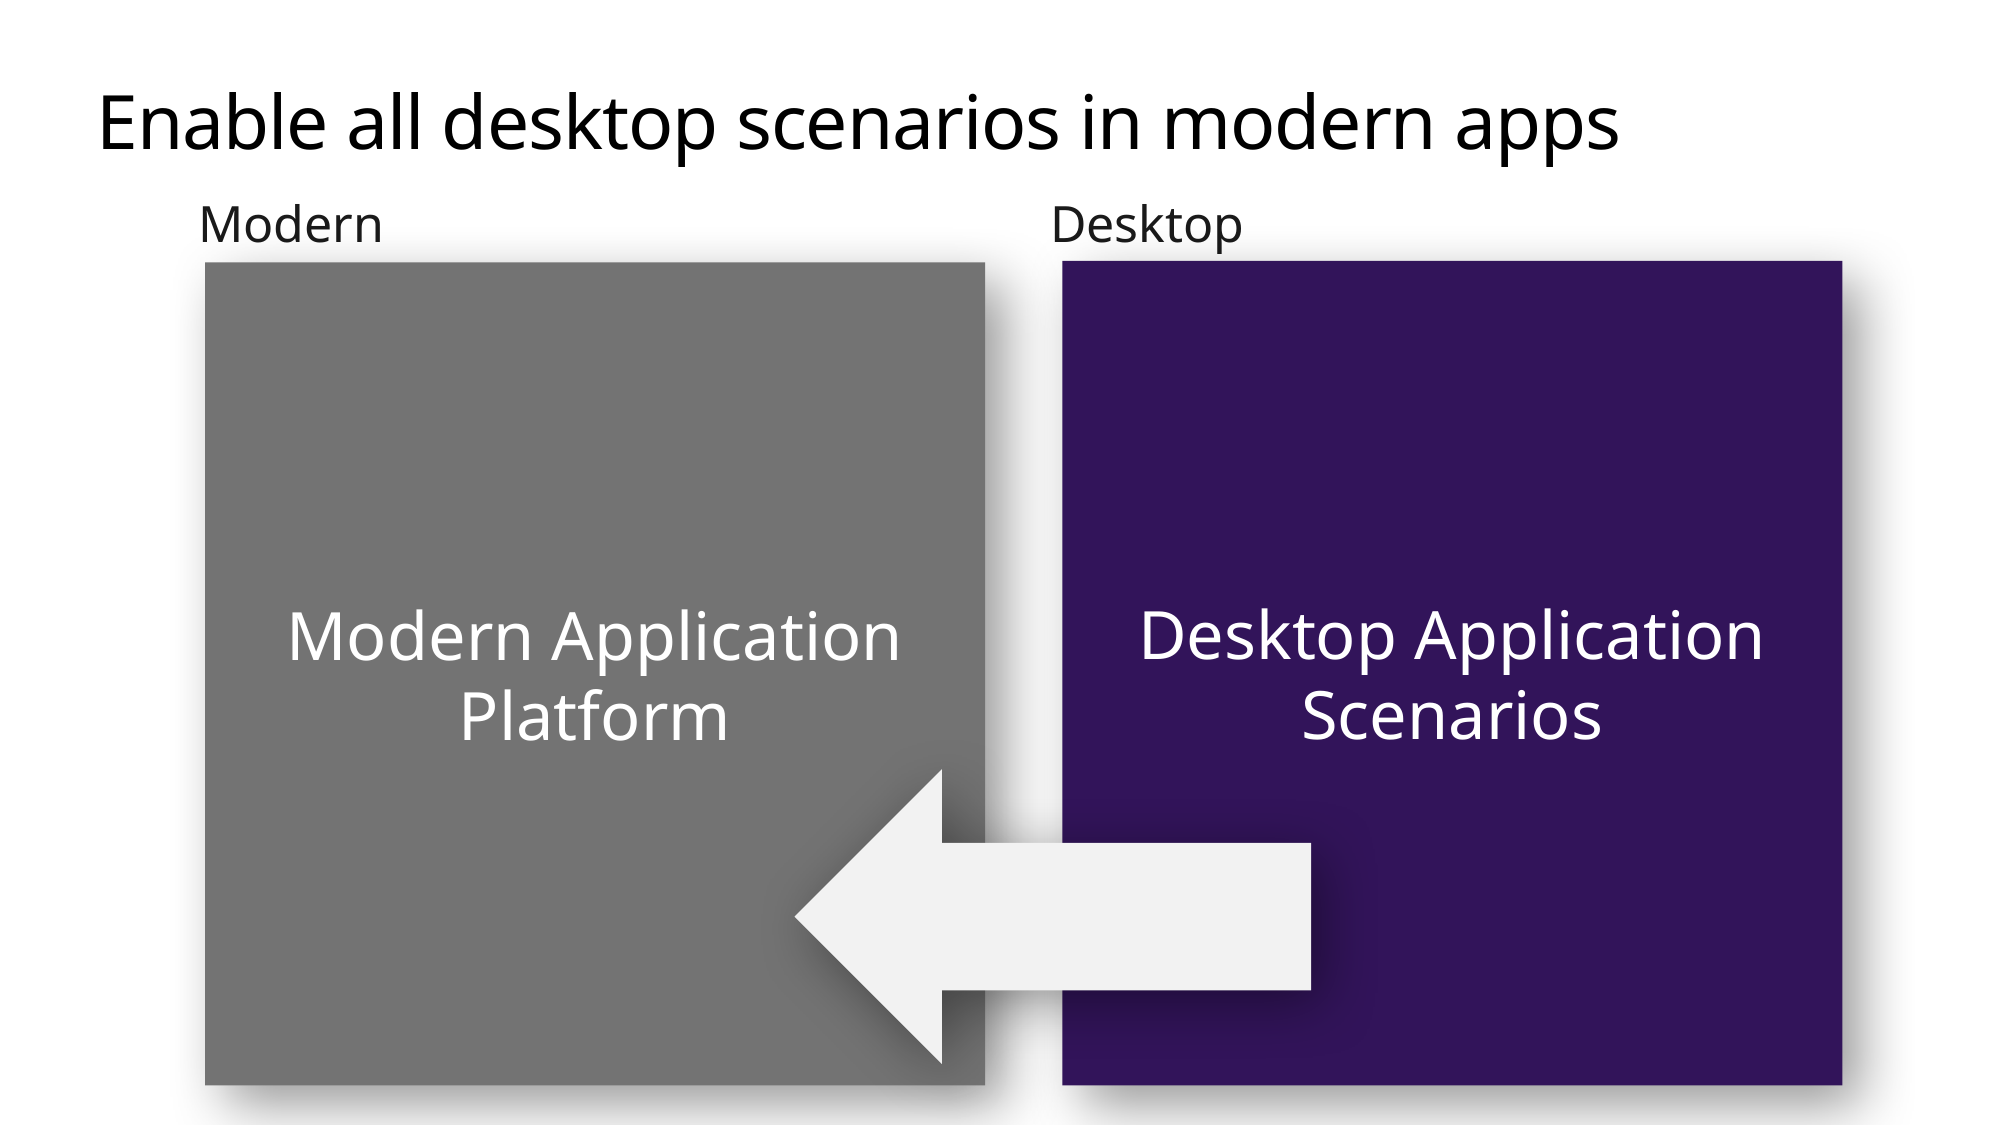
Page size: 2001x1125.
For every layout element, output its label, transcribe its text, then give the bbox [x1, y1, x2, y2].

text_box Modern Application Platform [204, 261, 986, 1086]
text_box Desktop Application Scenarios [1062, 260, 1843, 1086]
text_box [793, 768, 1312, 1065]
text_box Modern [183, 185, 400, 260]
text_box Desktop [1035, 185, 1260, 260]
title Enable all desktop scenarios in modern apps [96, 75, 1904, 166]
